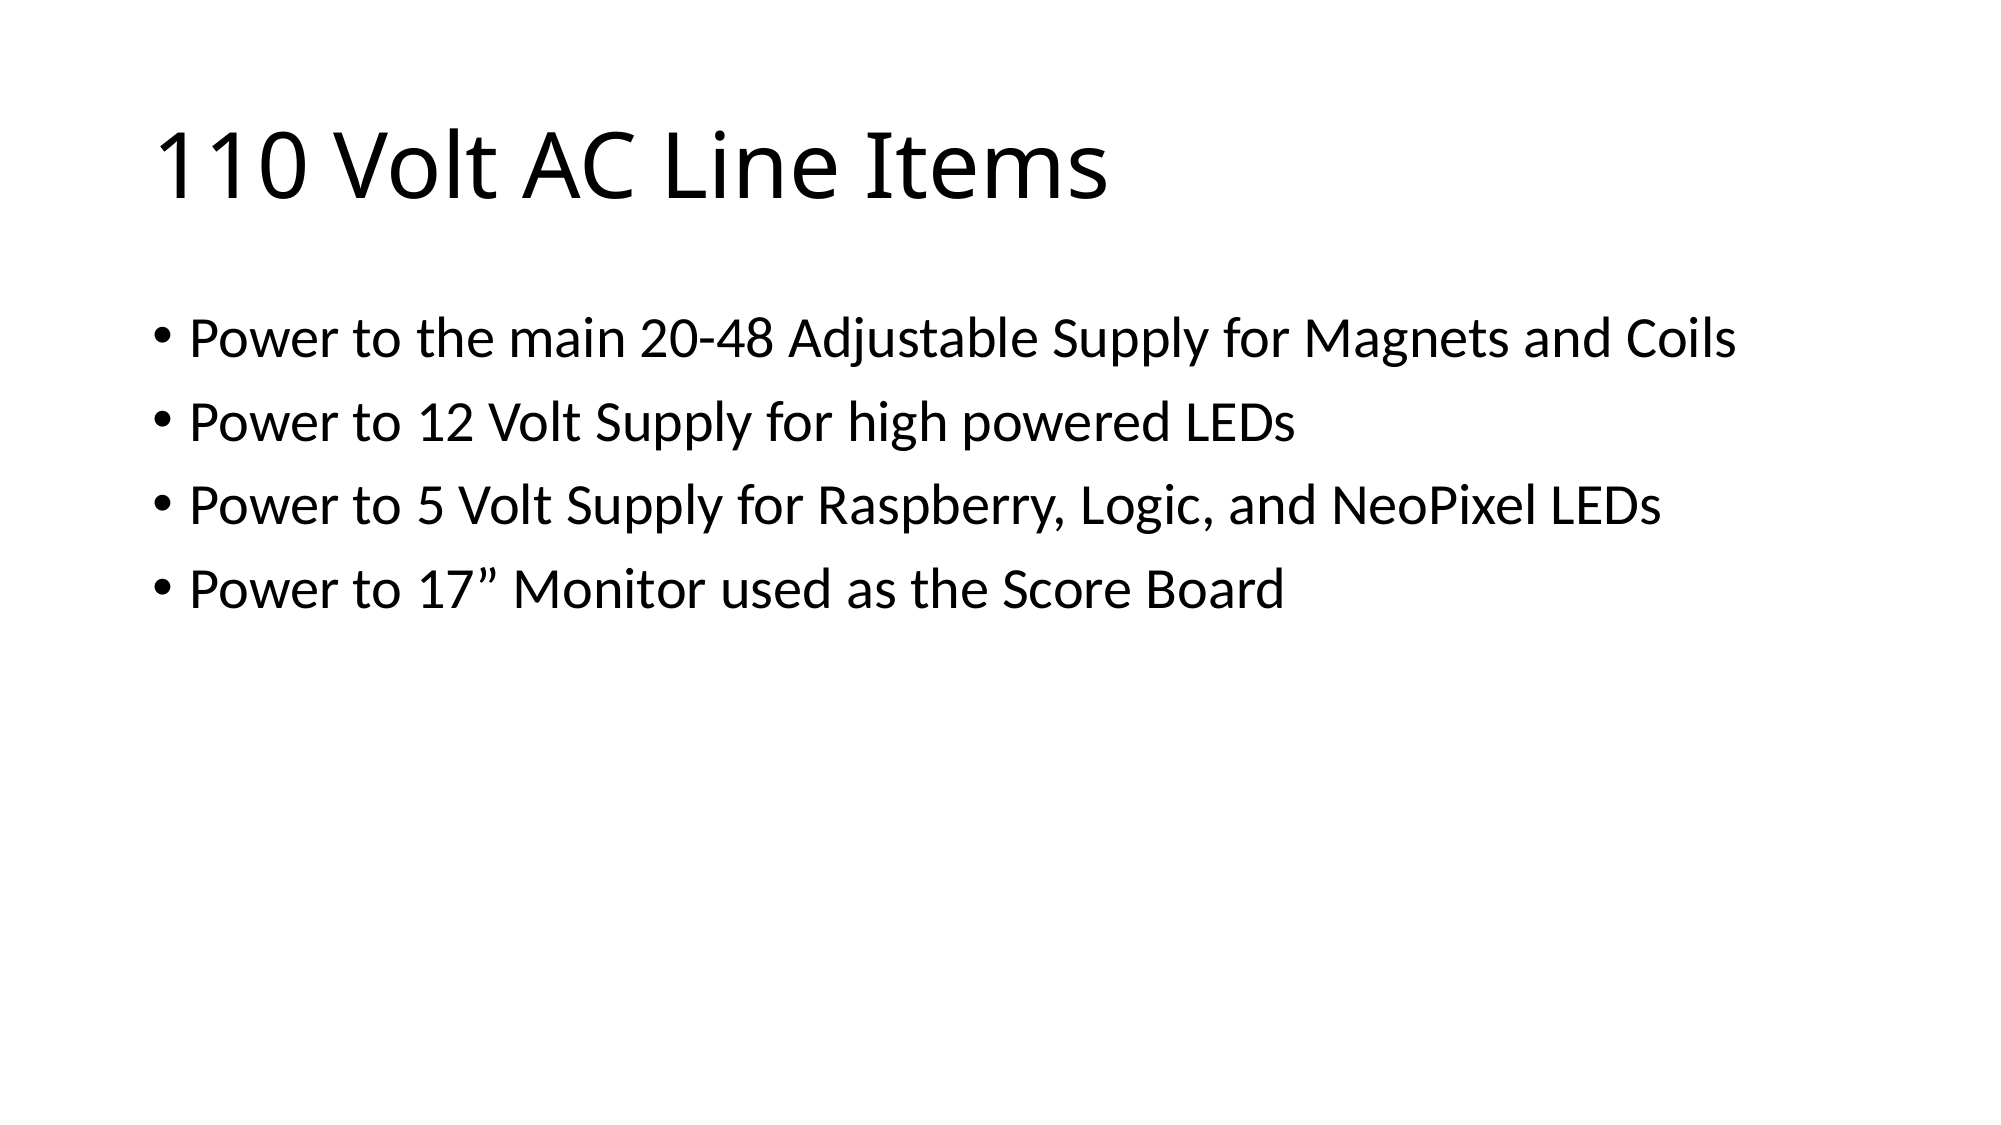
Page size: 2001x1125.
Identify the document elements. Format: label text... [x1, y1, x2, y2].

title 110 Volt AC Line Items [137, 59, 1863, 278]
list Power to the main 20-48 Adjustable Supply for Magnets and Coils Power to 12 Volt Supply for high powered LEDs Power to 5 Volt Supply for Raspberry, Logic, and NeoPixel LEDs Power to 17” Monitor used as the Score Board [137, 299, 1863, 1014]
